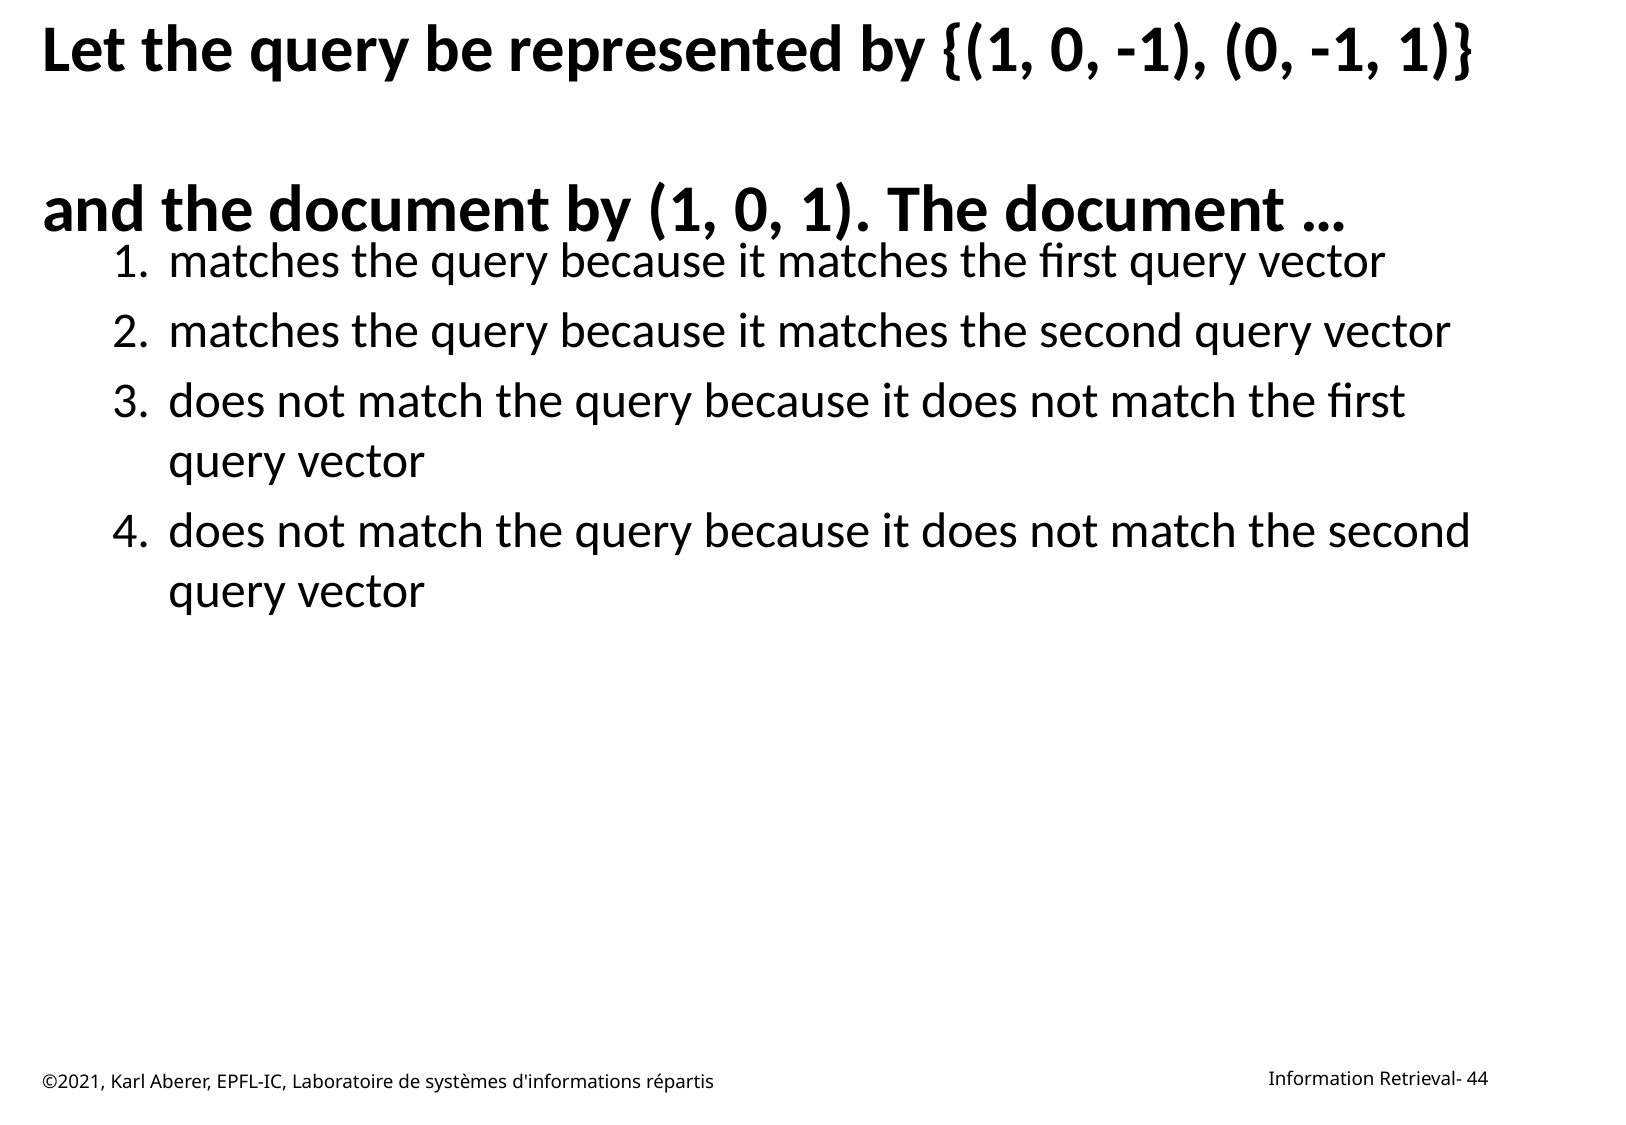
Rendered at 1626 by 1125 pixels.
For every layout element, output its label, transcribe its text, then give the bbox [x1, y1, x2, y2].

title Let the query be represented by {(1, 0, -1), (0, -1, 1)} and the document by (1, 0, 1). The document … [27, 50, 1504, 200]
list matches the query because it matches the first query vector matches the query because it matches the second query vector does not match the query because it does not match the first query vector does not match the query because it does not match the second query vector [31, 220, 1508, 1045]
footer ©2021, Karl Aberer, EPFL-IC, Laboratoire de systèmes d'informations répartis [26, 1062, 1071, 1101]
